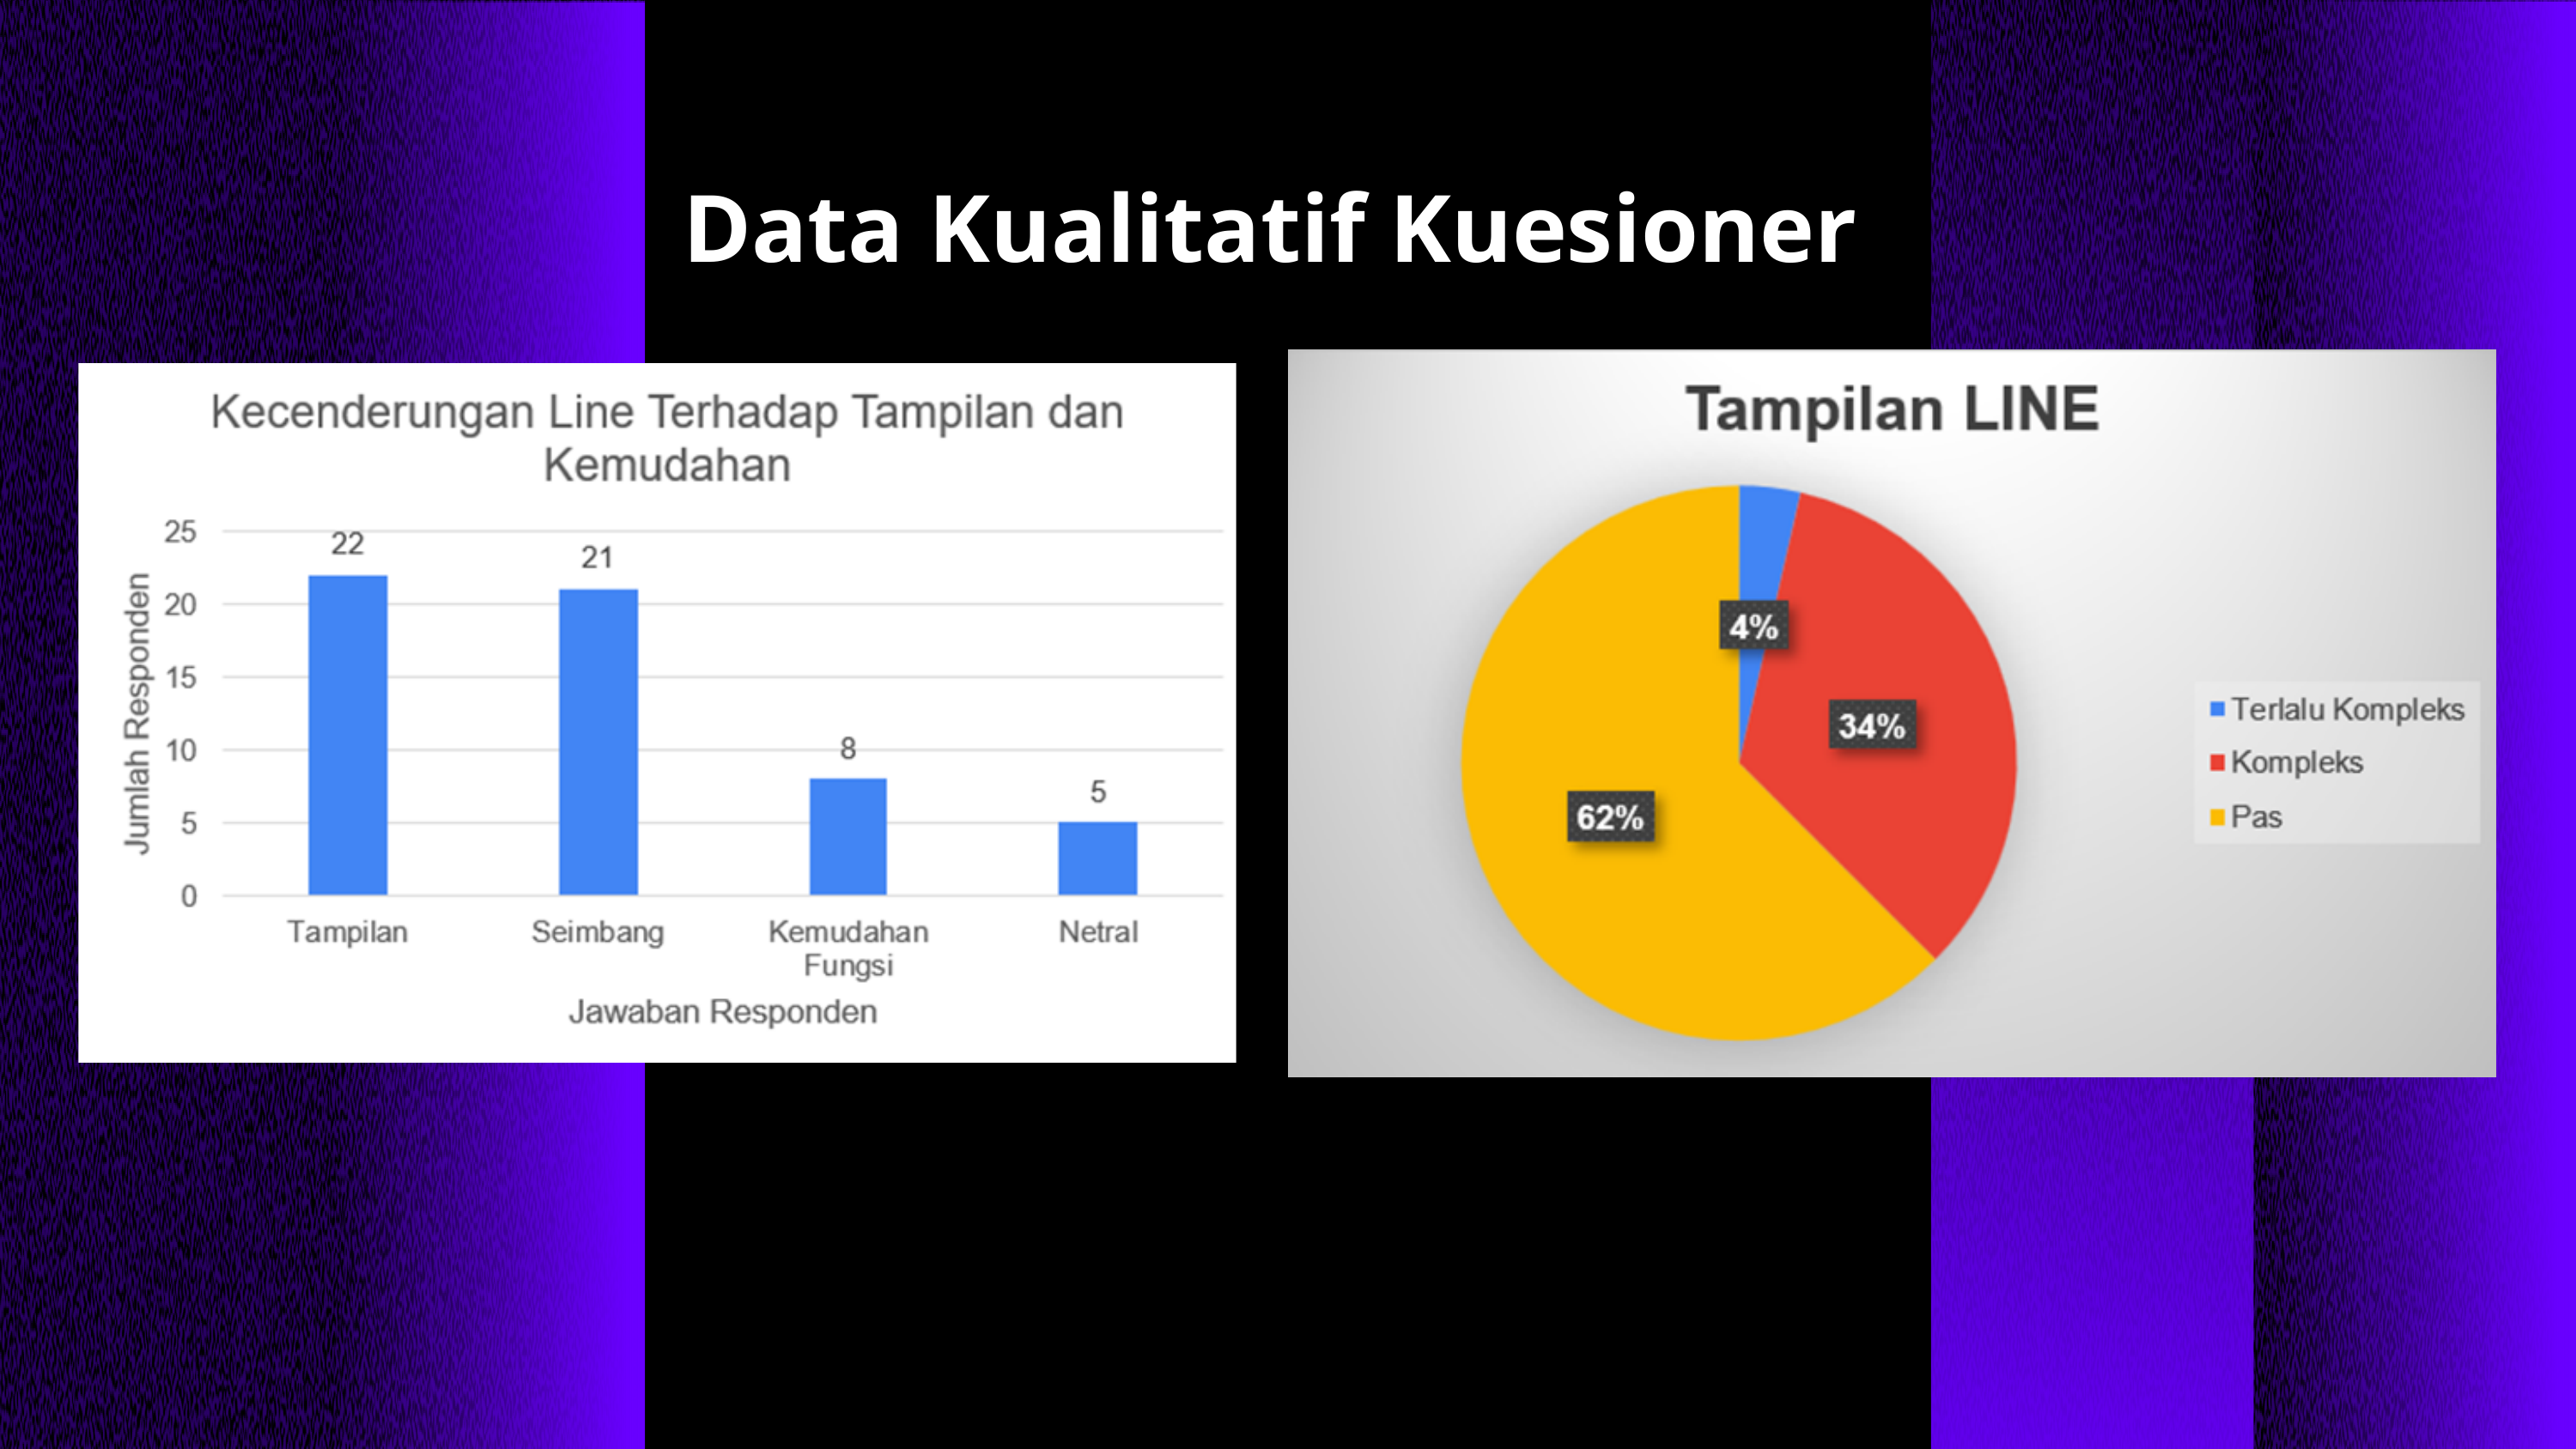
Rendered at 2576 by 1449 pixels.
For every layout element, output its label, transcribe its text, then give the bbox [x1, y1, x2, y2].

text_box [1287, 349, 2497, 1077]
text_box [78, 363, 1236, 1063]
text_box [0, 0, 646, 1449]
text_box [1930, 0, 2576, 1449]
text_box Data Kualitatif Kuesioner [482, 150, 2059, 281]
